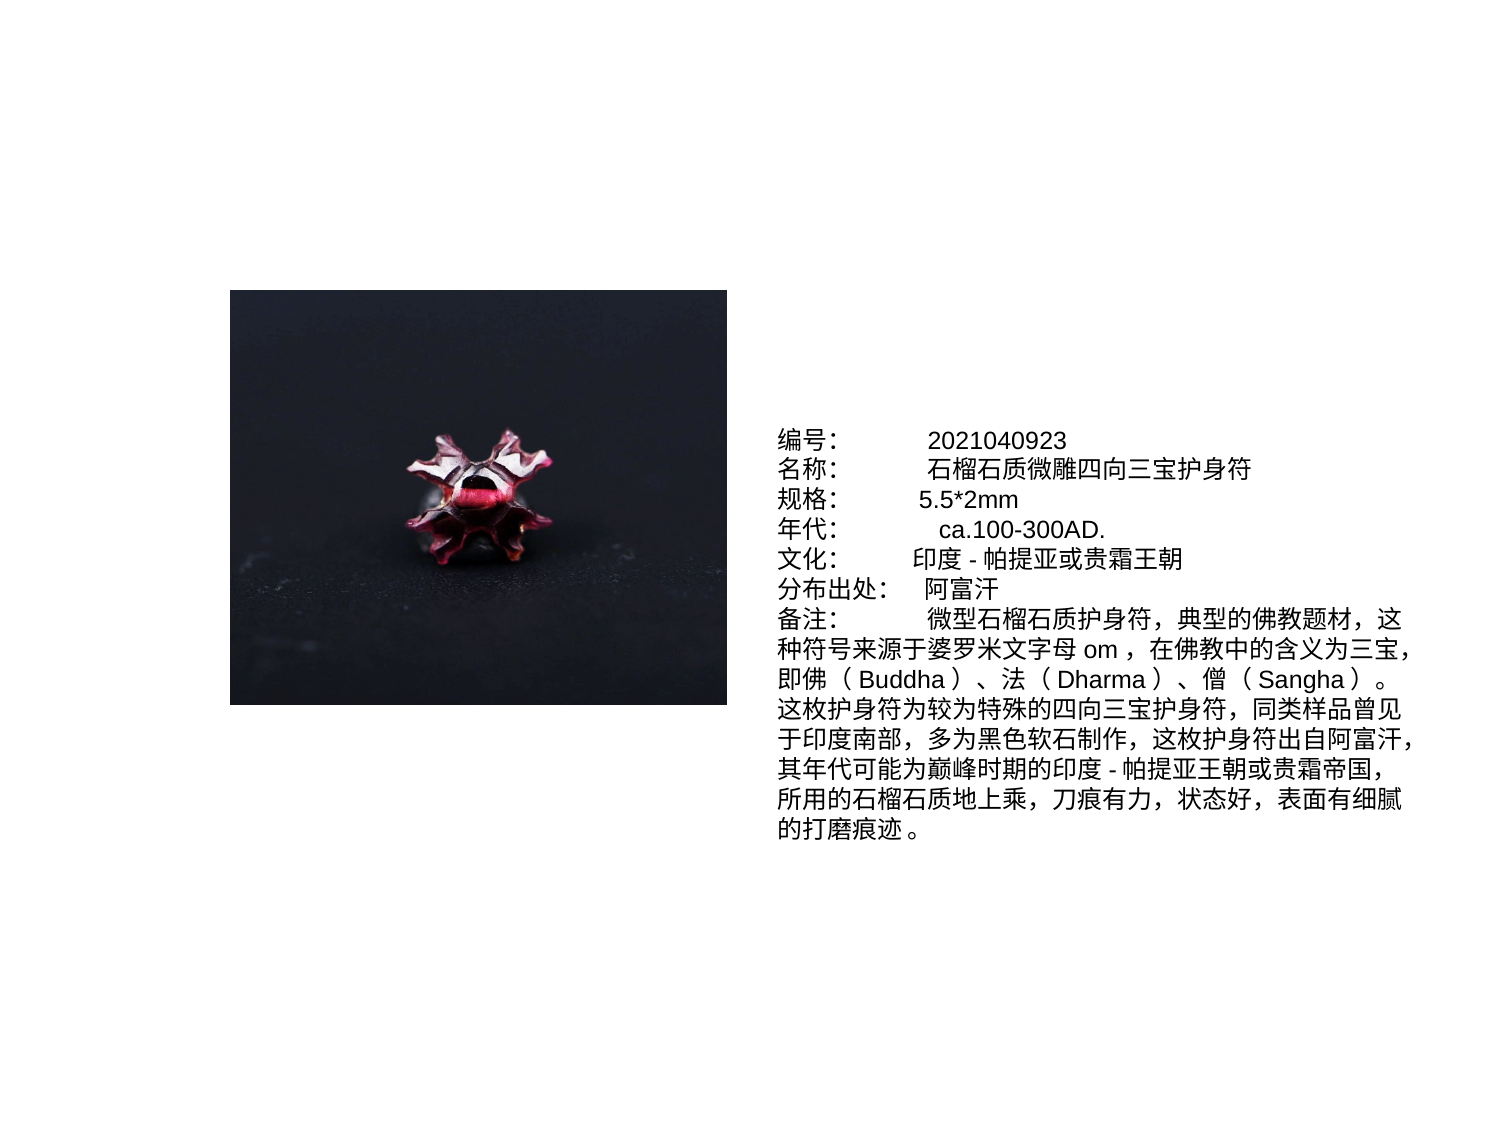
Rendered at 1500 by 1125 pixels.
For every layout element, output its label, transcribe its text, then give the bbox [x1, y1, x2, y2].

picture [229, 290, 727, 705]
list 编号： 2021040923 名称： 石榴石质微雕四向三宝护身符 规格： 5.5*2mm 年代： ca.100-300AD. 文化： 印度-帕提亚或贵霜王朝 分布出处： 阿富汗 备注： 微型石榴石质护身符，典型的佛教题材，这种符号来源于婆罗米文字母om，在佛教中的含义为三宝，即佛（Buddha）、法（Dharma）、僧（Sangha）。这枚护身符为较为特殊的四向三宝护身符，同类样品曾见于印度南部，多为黑色软石制作，这枚护身符出自阿富汗，其年代可能为巅峰时期的印度-帕提亚王朝或贵霜帝国，所用的石榴石质地上乘，刀痕有力，状态好，表面有细腻的打磨痕迹 。 [762, 262, 1426, 1006]
